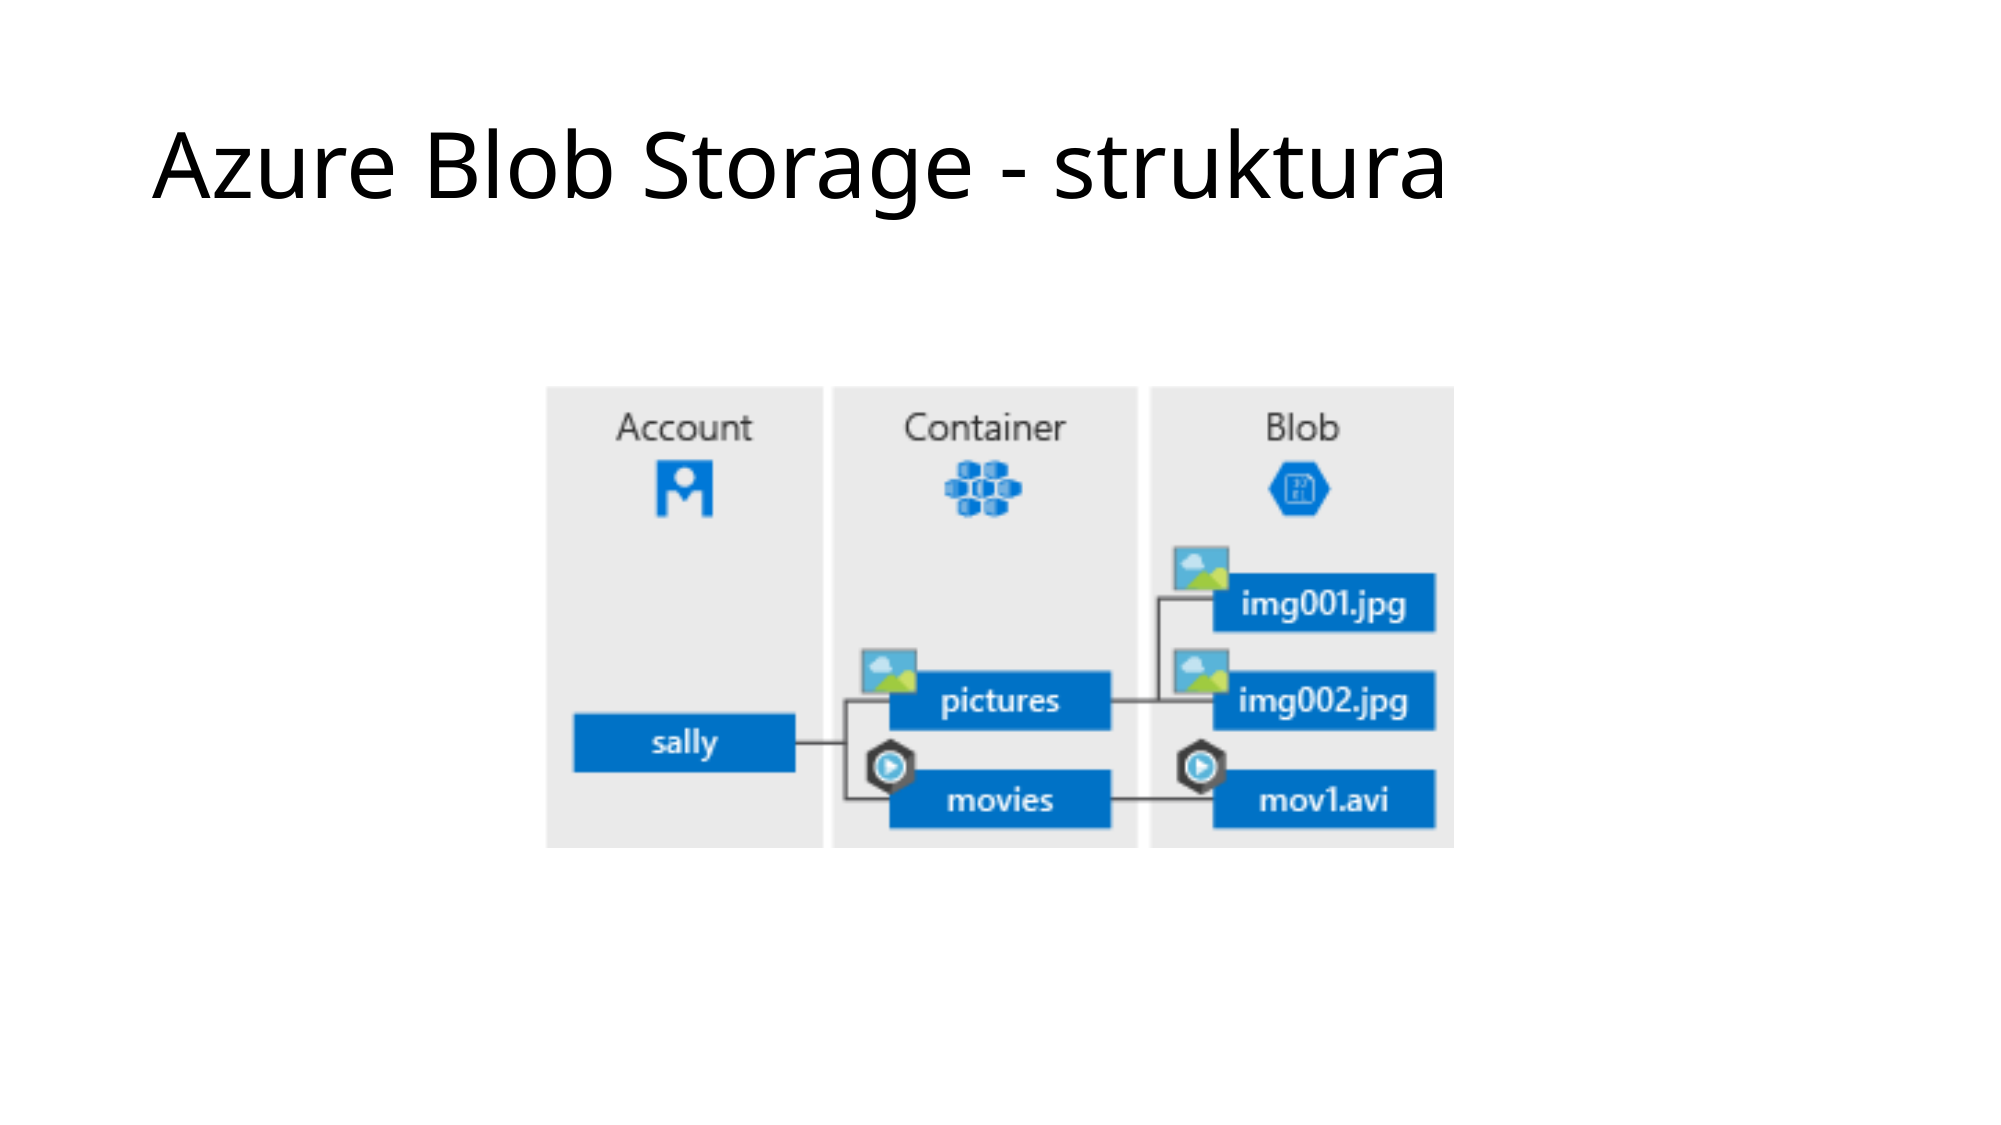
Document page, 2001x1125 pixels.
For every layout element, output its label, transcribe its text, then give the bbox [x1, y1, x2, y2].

title Azure Blob Storage - struktura [137, 59, 1863, 278]
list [545, 386, 1454, 848]
